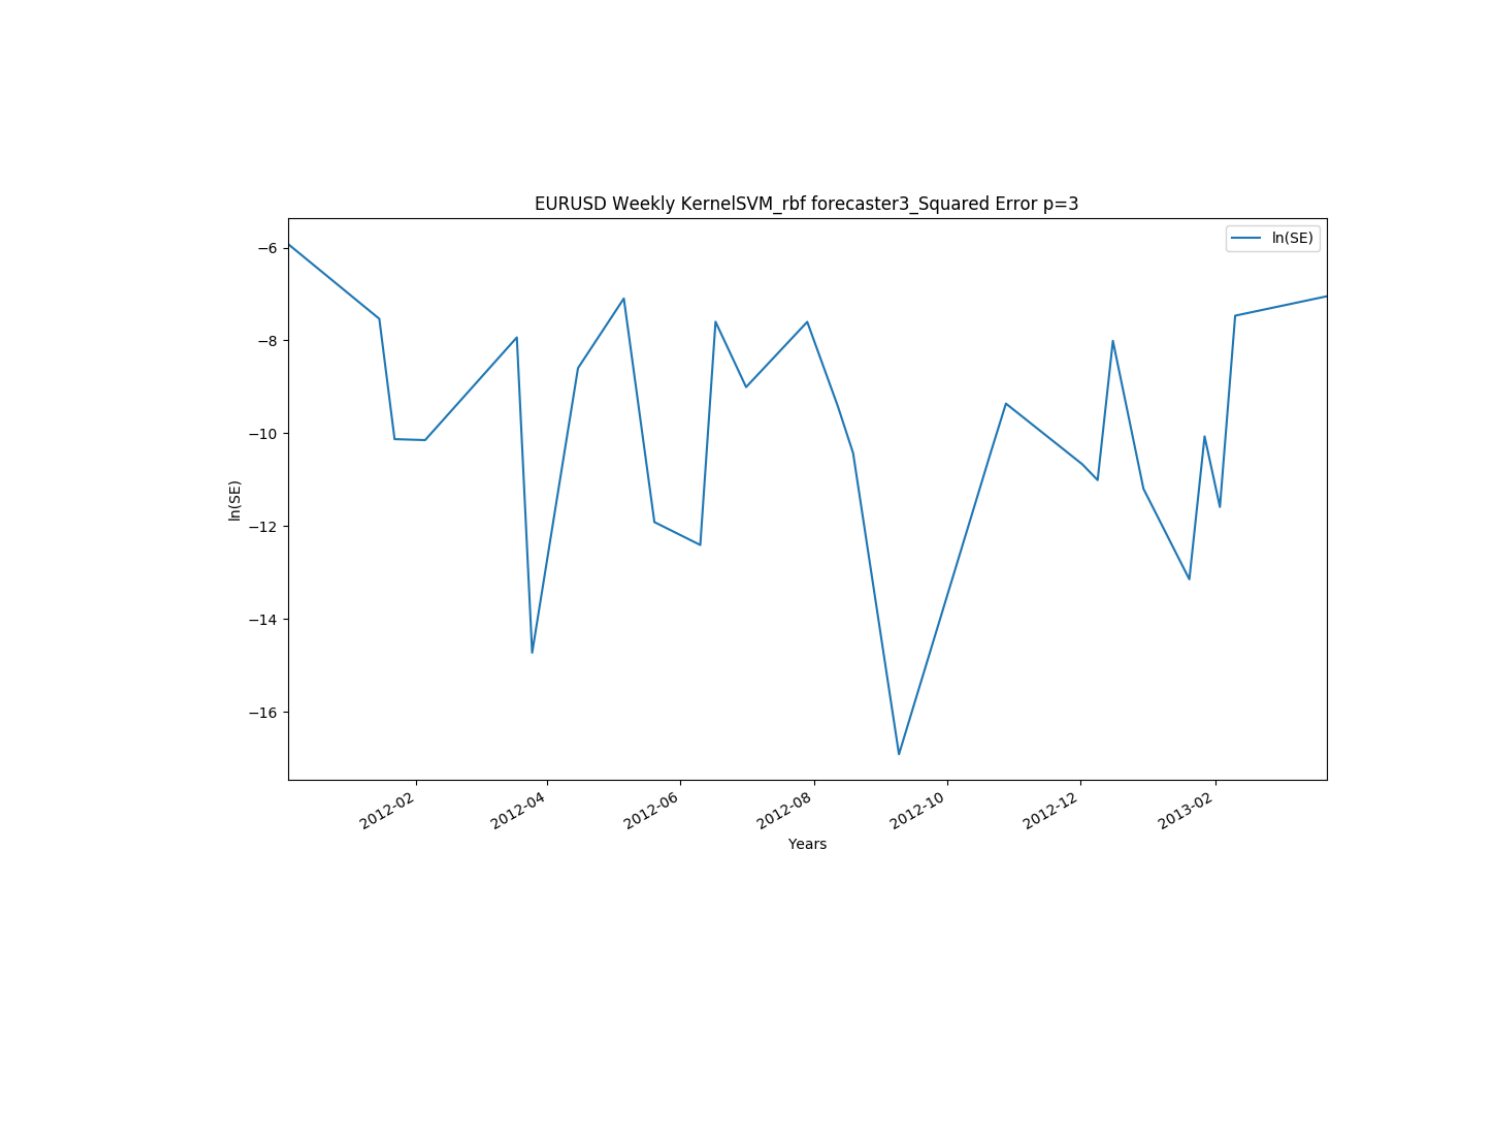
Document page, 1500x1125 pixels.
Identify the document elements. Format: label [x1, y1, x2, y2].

picture [119, 119, 1461, 946]
